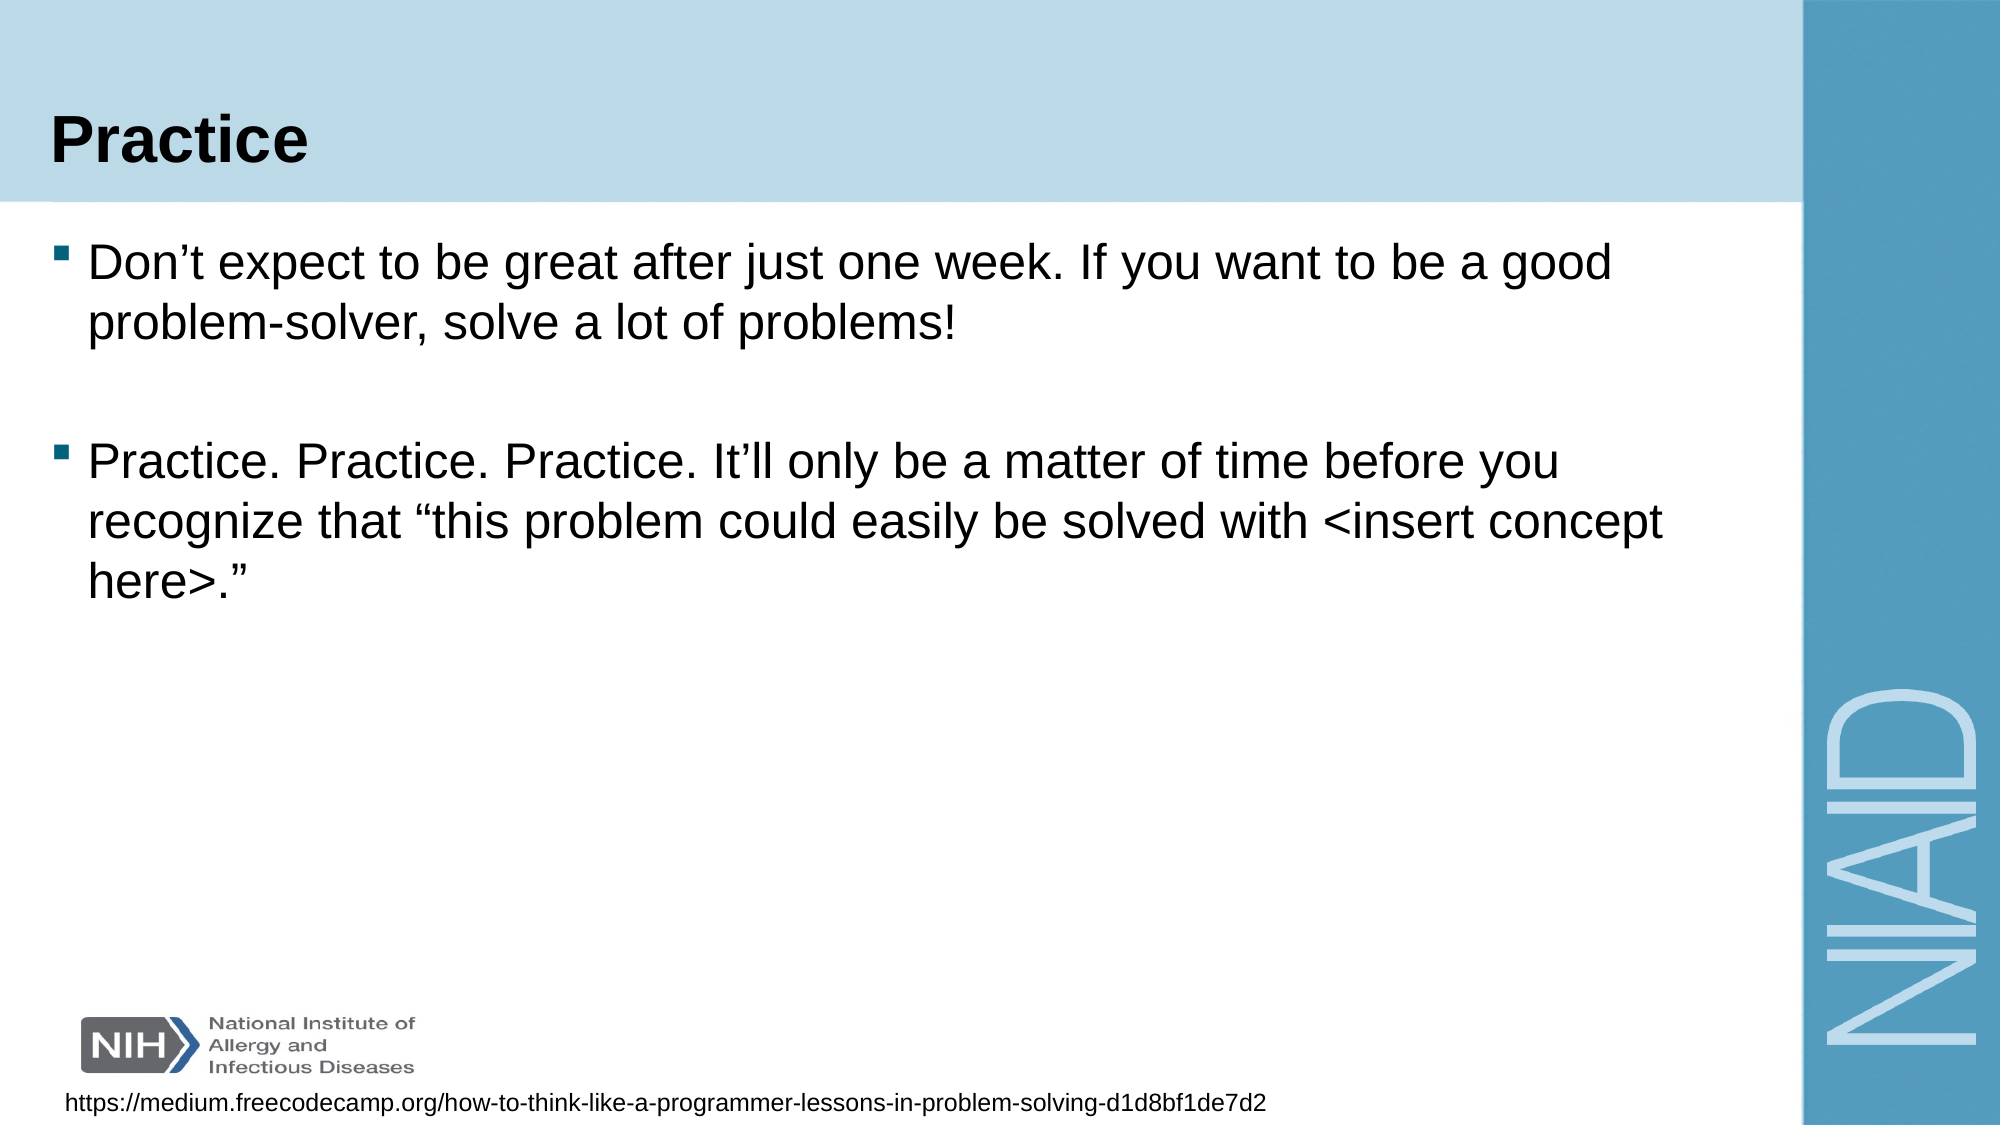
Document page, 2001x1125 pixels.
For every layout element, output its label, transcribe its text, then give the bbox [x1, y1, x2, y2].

picture [0, 0, 2000, 1125]
title Practice [50, 25, 1700, 176]
list Don’t expect to be great after just one week. If you want to be a good problem-solver, solve a lot of problems! Practice. Practice. Practice. It’ll only be a matter of time before you recognize that “this problem could easily be solved with <insert concept here>.” [50, 229, 1700, 954]
text_box https://medium.freecodecamp.org/how-to-think-like-a-programmer-lessons-in-problem-solving-d1d8bf1de7d2 [49, 1079, 1391, 1125]
